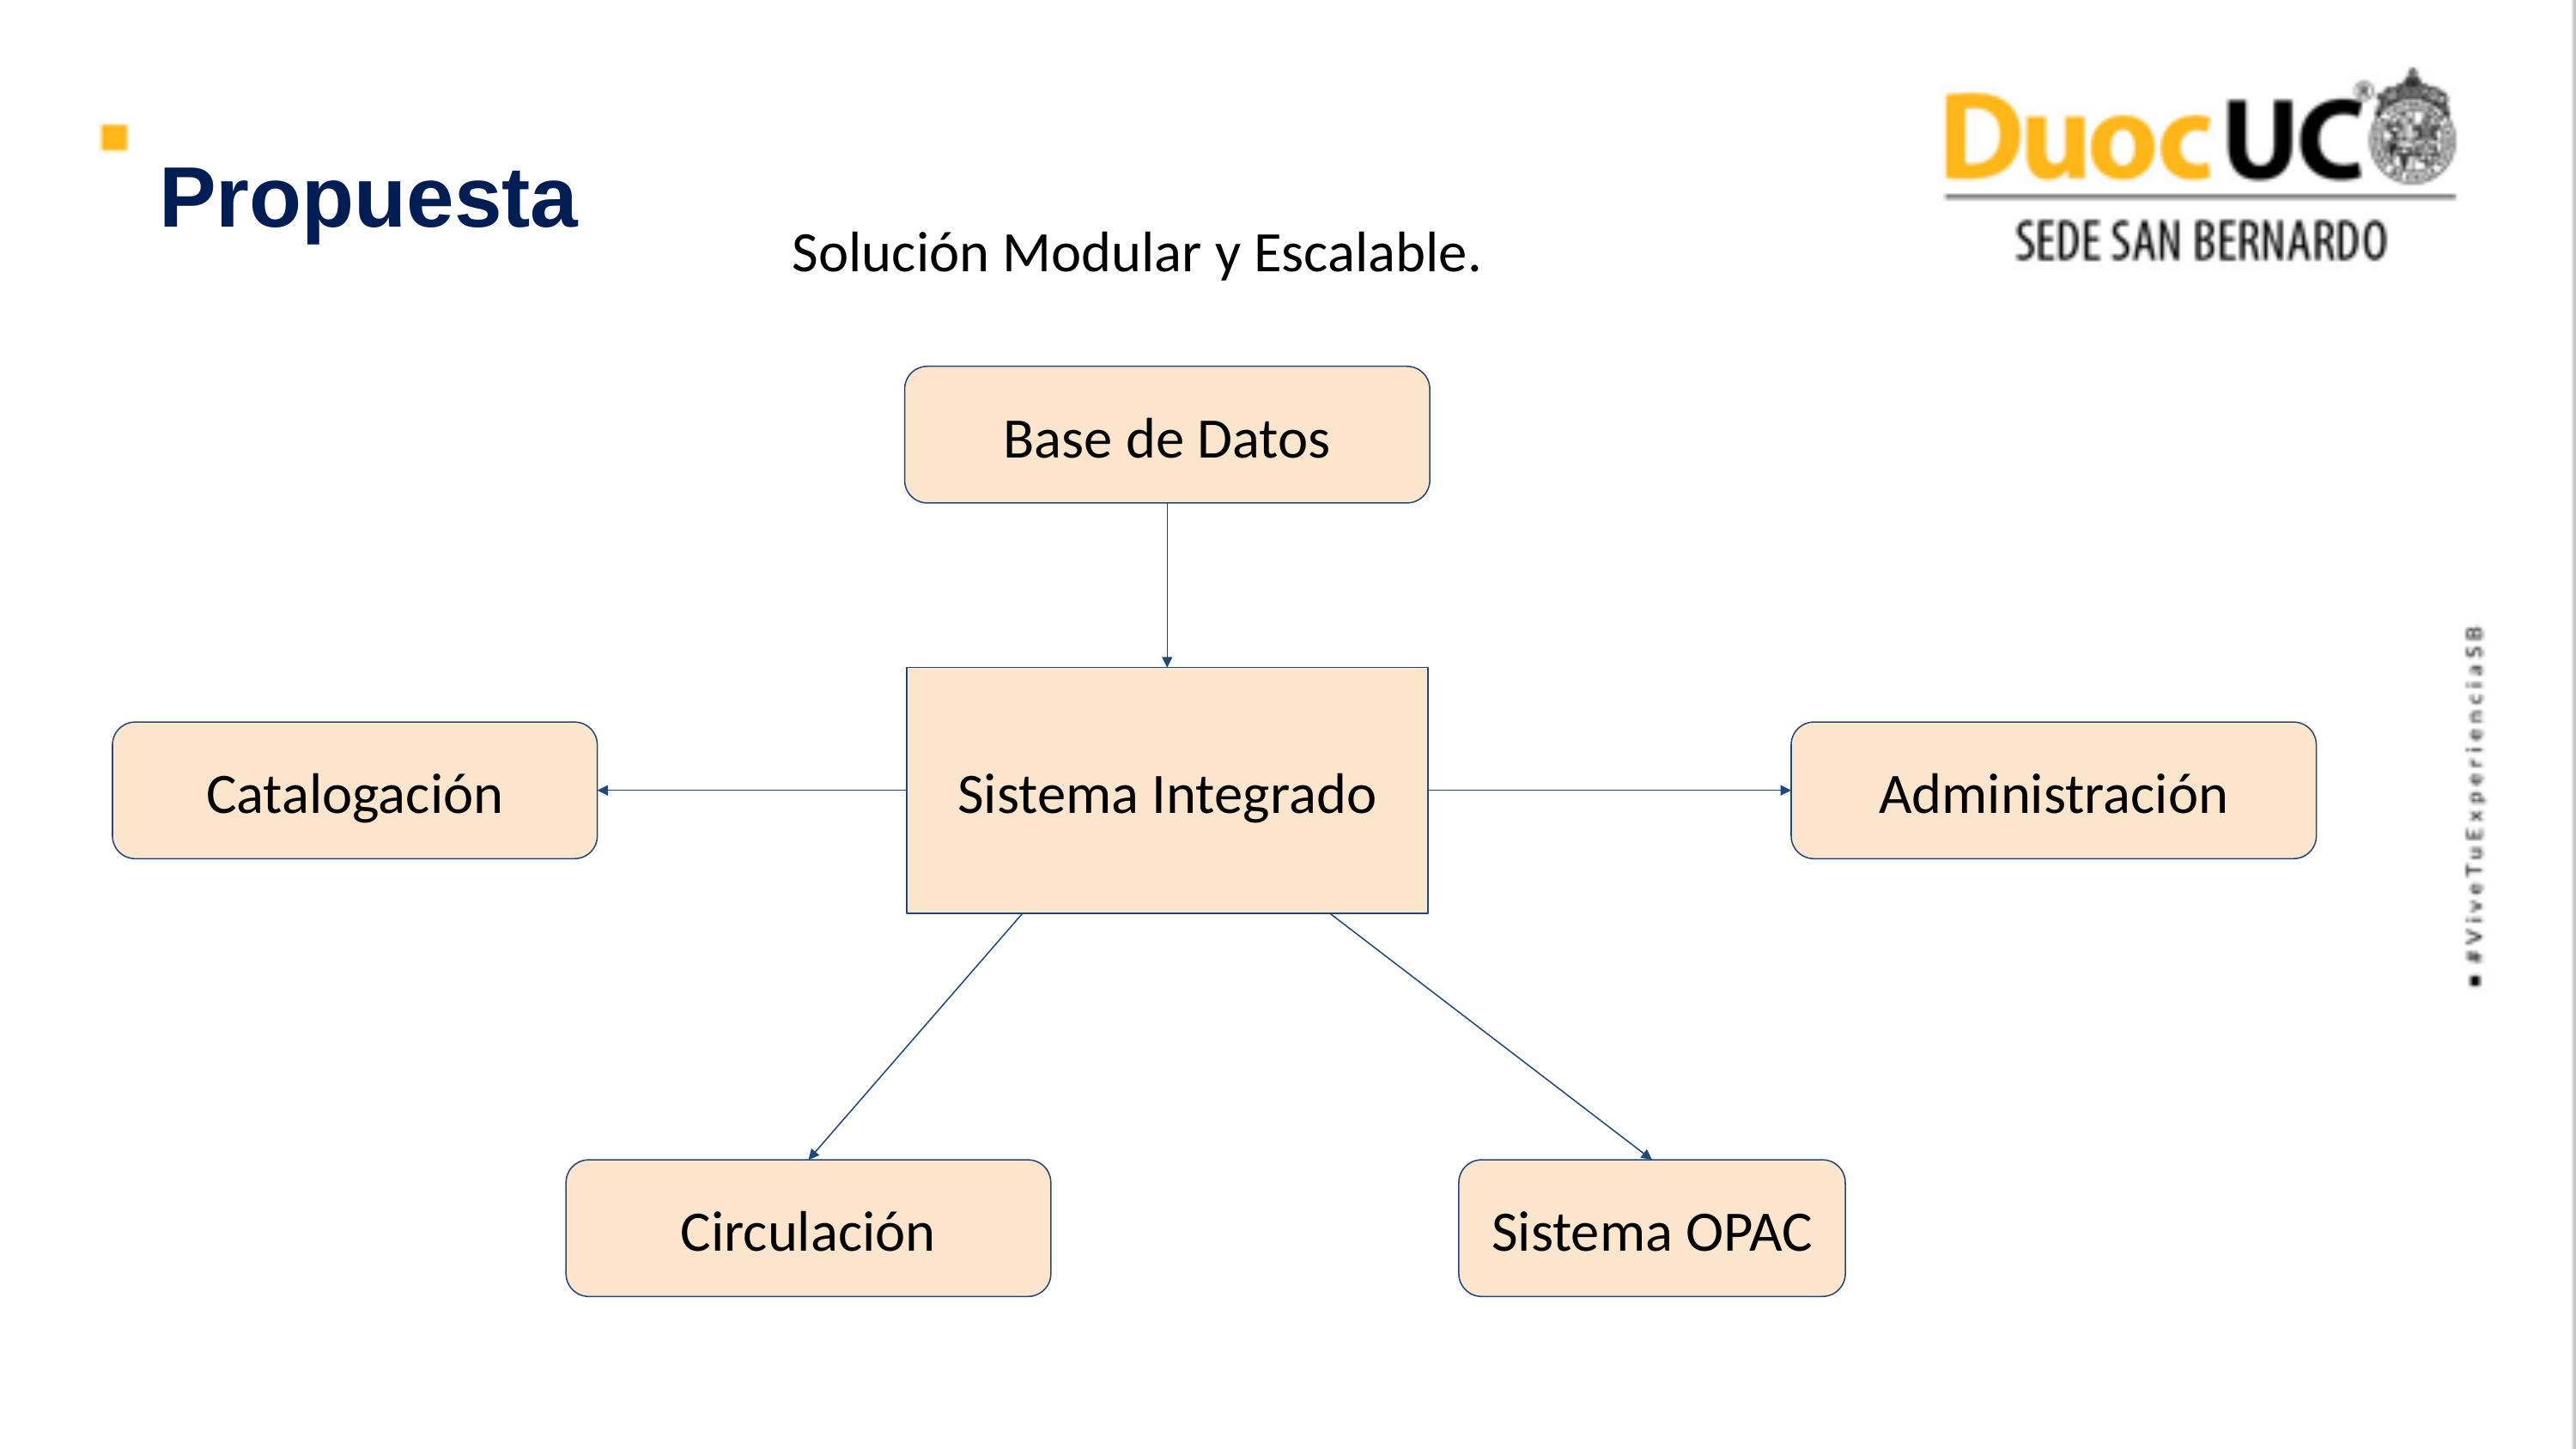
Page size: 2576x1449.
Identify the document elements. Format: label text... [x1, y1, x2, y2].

text_box Catalogación [112, 722, 598, 859]
text_box Administración [1791, 722, 2317, 859]
text_box Base de Datos [904, 366, 1431, 503]
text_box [1329, 912, 1653, 1161]
text_box Sistema OPAC [1458, 1160, 1846, 1297]
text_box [808, 912, 1024, 1161]
text_box Solución Modular y Escalable. [779, 202, 1504, 295]
text_box Circulación [566, 1160, 1051, 1297]
text_box Propuesta [159, 64, 1728, 245]
text_box Sistema Integrado [906, 667, 1428, 913]
picture [0, 0, 2576, 1449]
